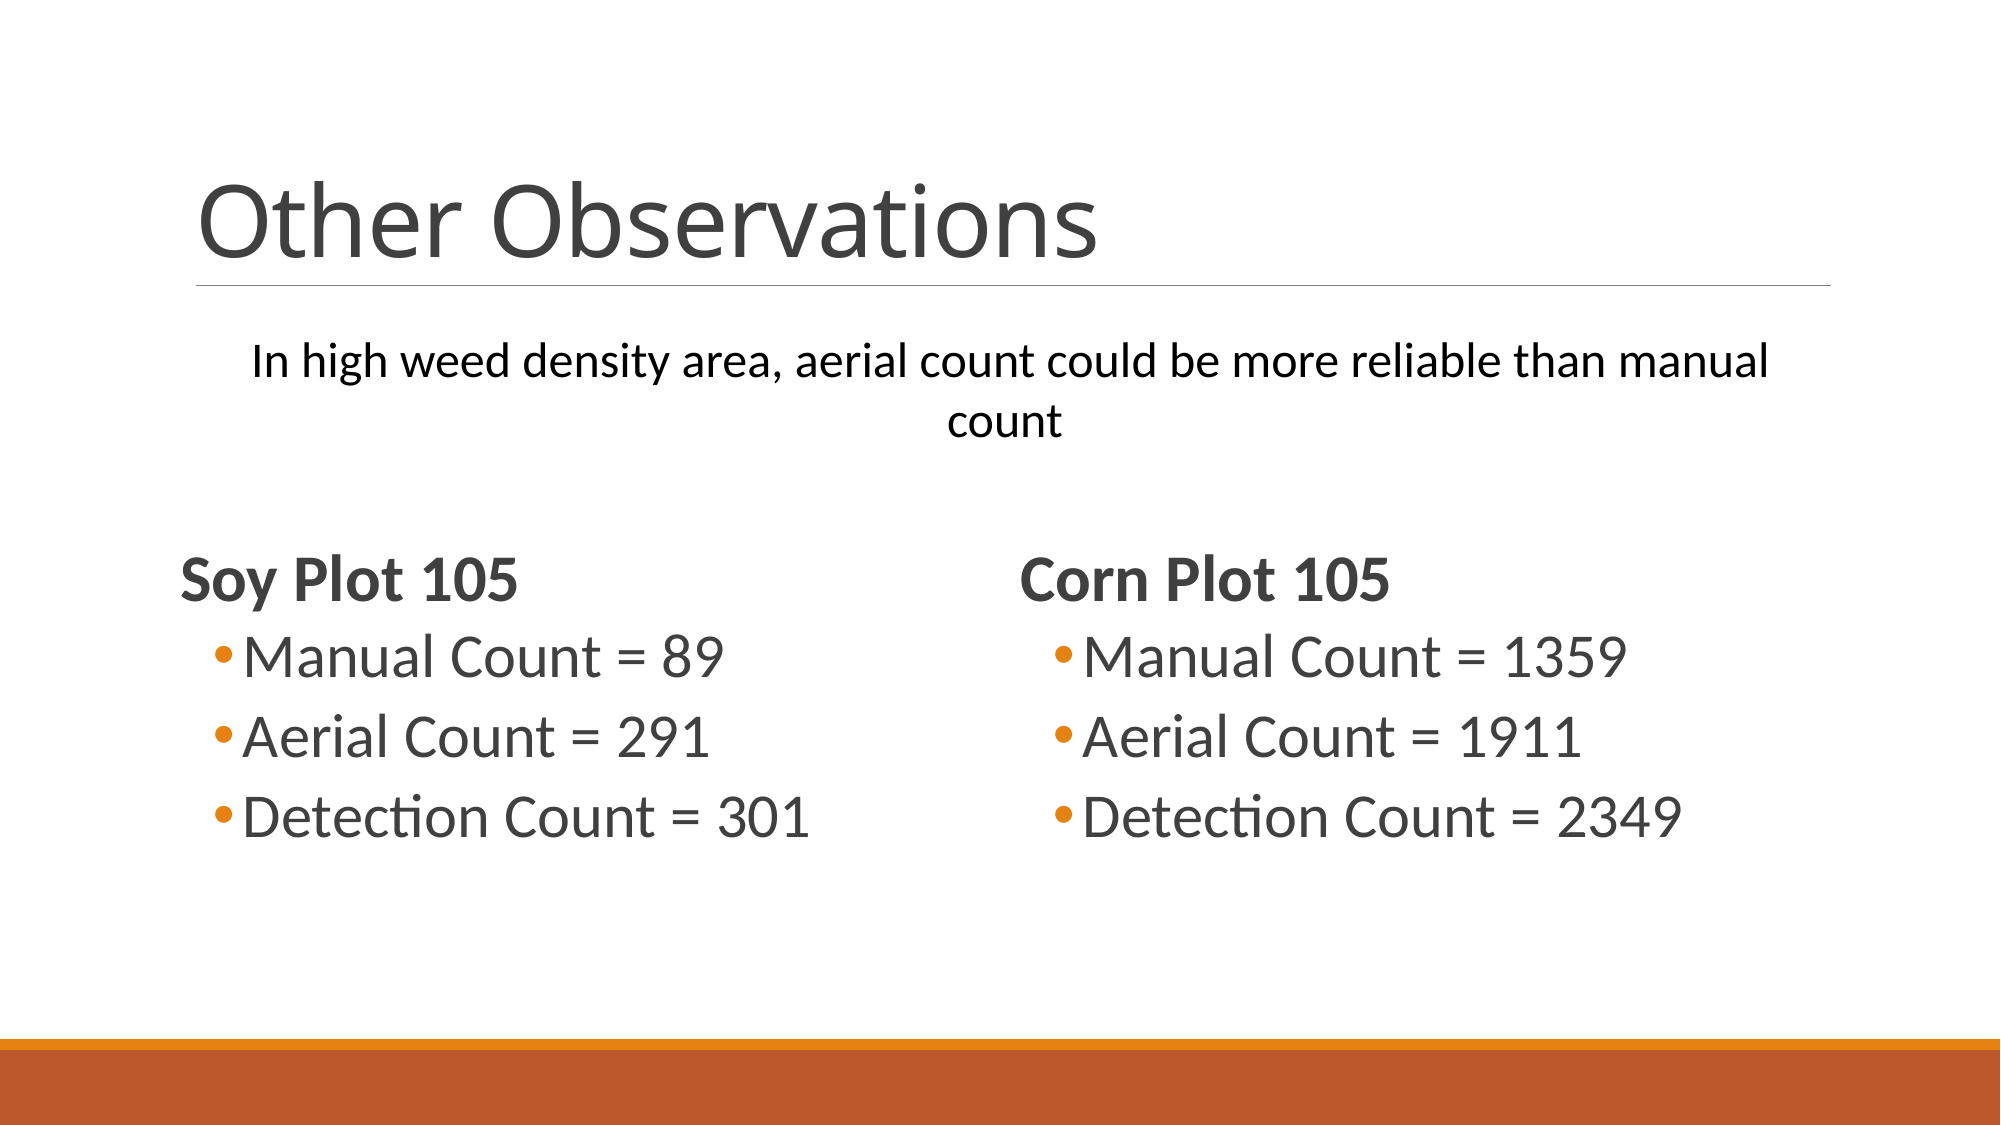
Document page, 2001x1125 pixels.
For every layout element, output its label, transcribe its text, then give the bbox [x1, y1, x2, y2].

list Corn Plot 105 Manual Count = 1359 Aerial Count = 1911 Detection Count = 2349 [1020, 535, 1830, 963]
title Other Observations [180, 47, 1830, 285]
list Soy Plot 105 Manual Count = 89 Aerial Count = 291 Detection Count = 301 [180, 535, 990, 963]
text_box In high weed density area, aerial count could be more reliable than manual count [197, 320, 1813, 456]
